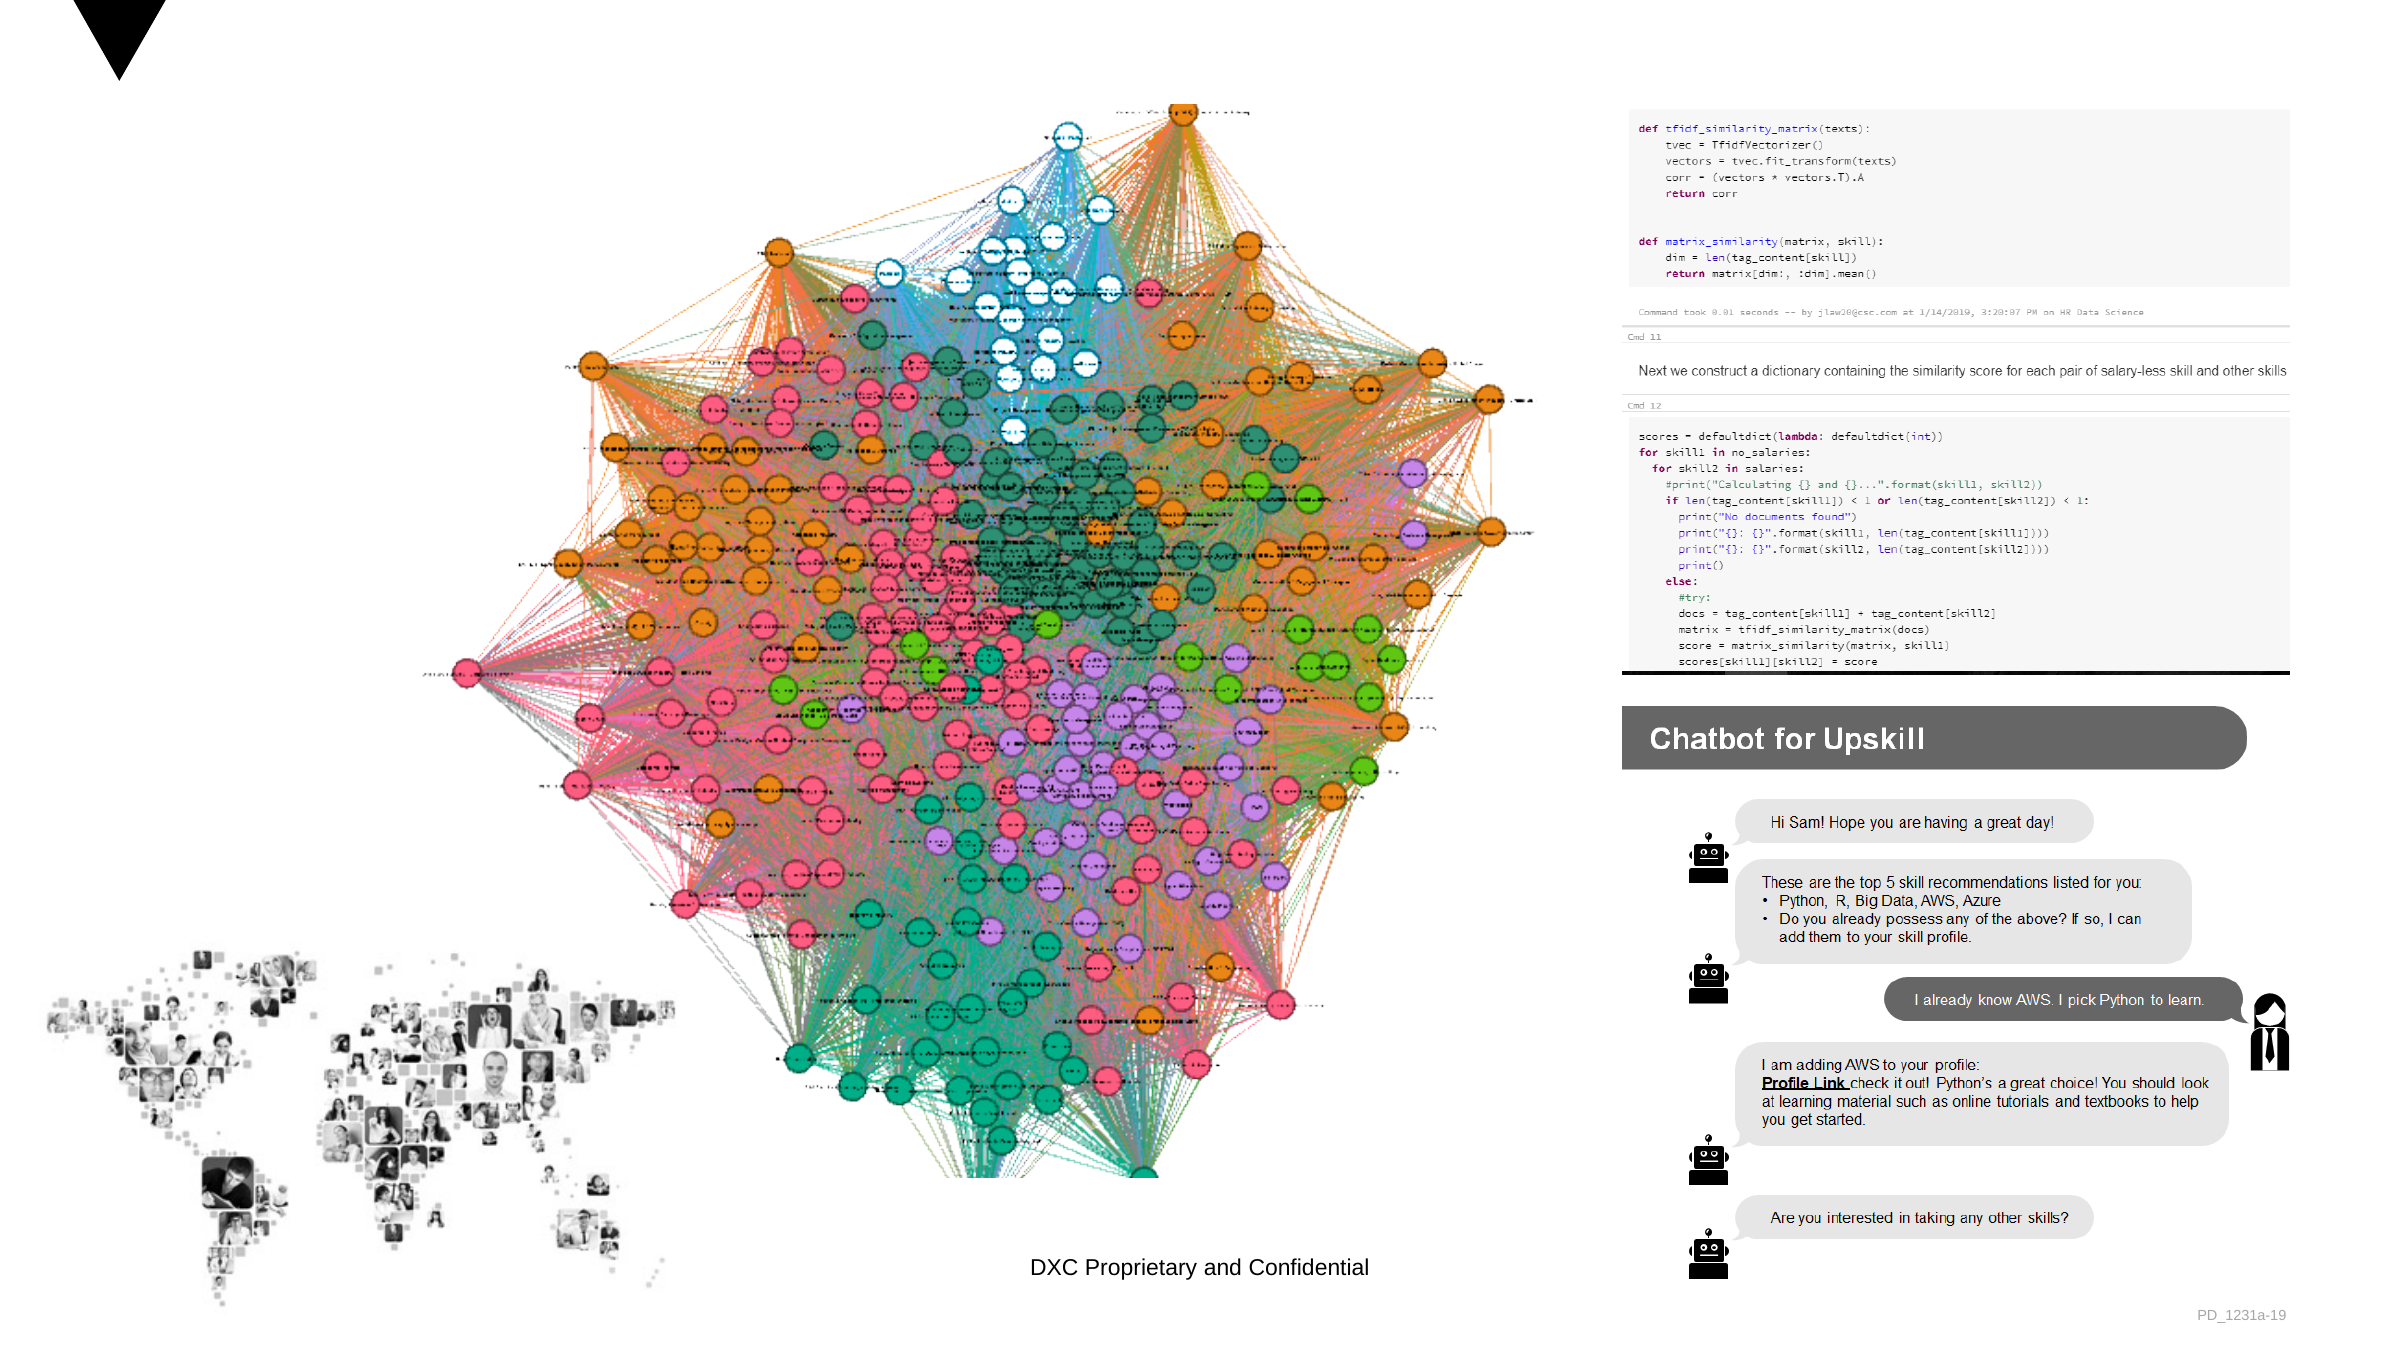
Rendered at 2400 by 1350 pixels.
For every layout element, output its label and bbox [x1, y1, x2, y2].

picture [27, 104, 1537, 1315]
picture [1622, 706, 2290, 1279]
picture [1622, 104, 2290, 675]
